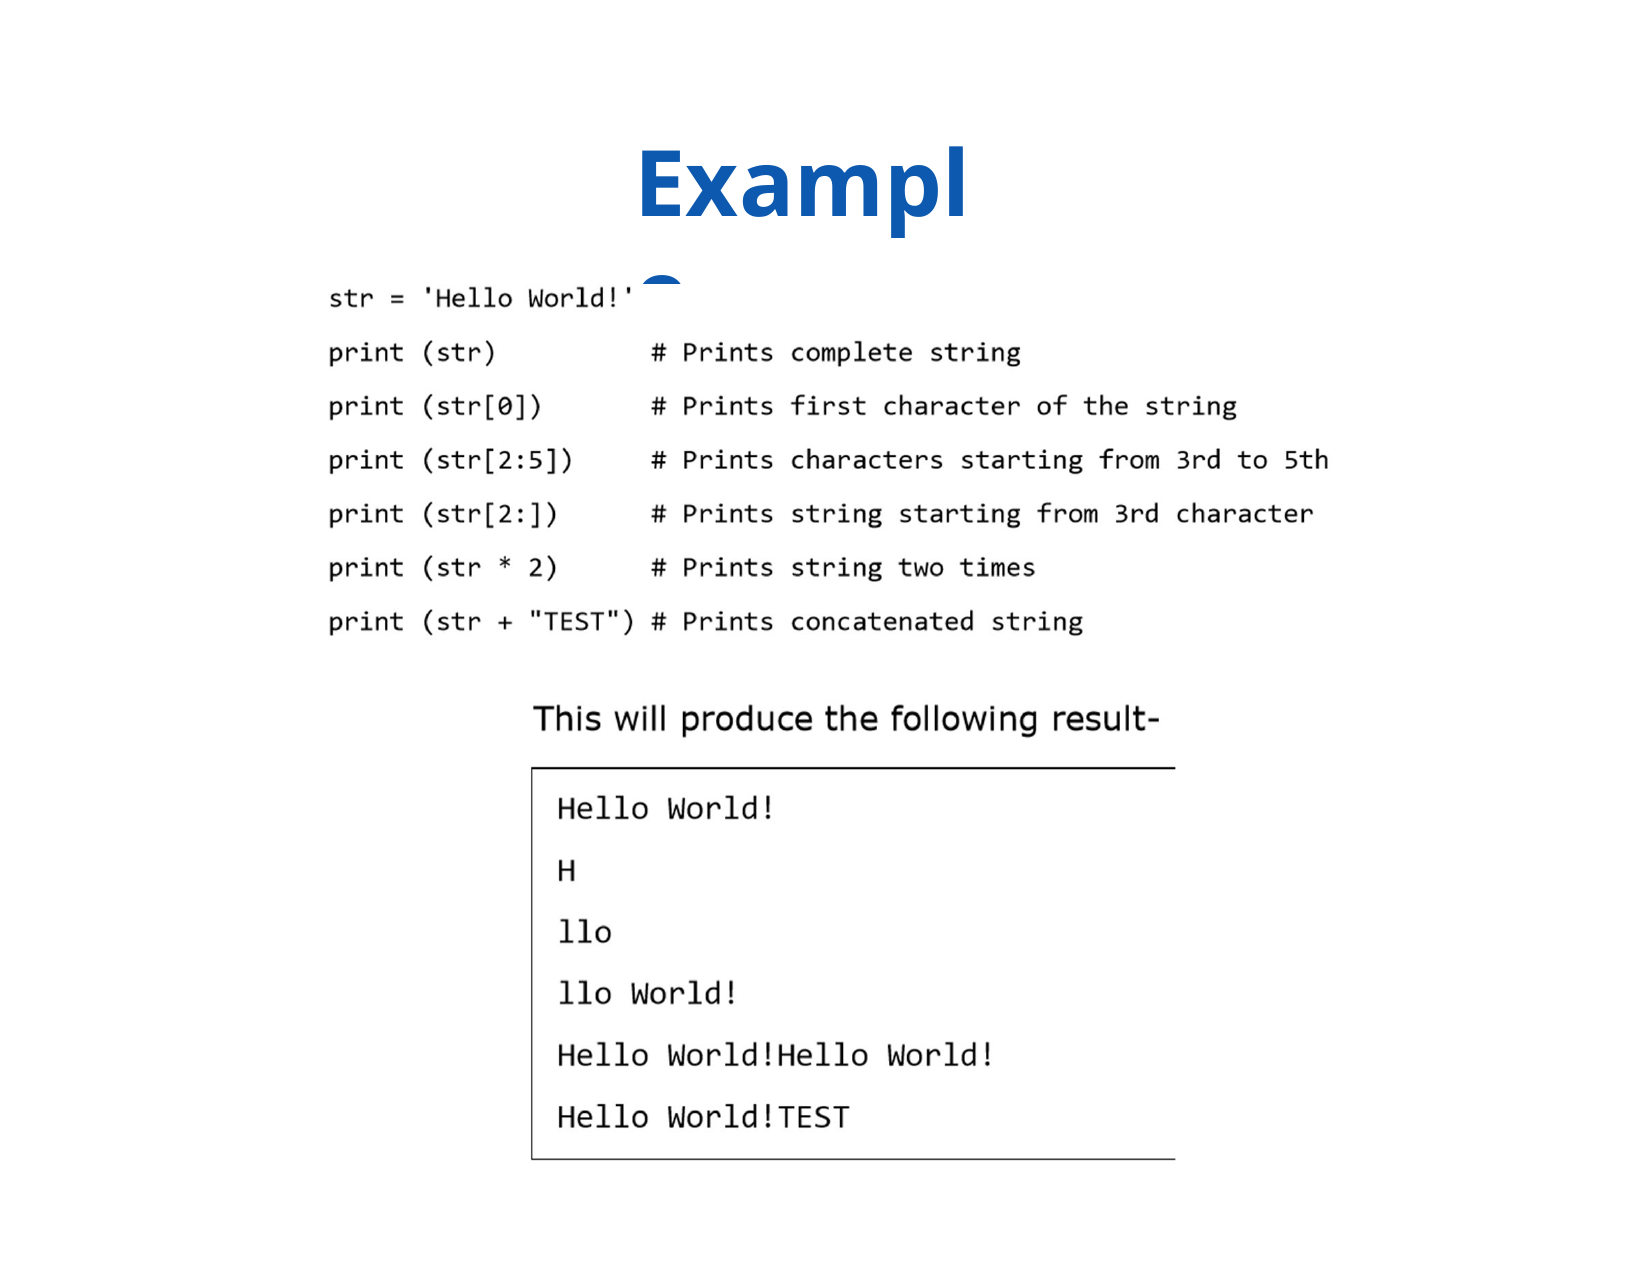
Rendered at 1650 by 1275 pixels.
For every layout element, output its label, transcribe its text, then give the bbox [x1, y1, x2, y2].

title Example [632, 122, 1018, 284]
text_box [529, 700, 1176, 1165]
text_box [327, 284, 1332, 640]
